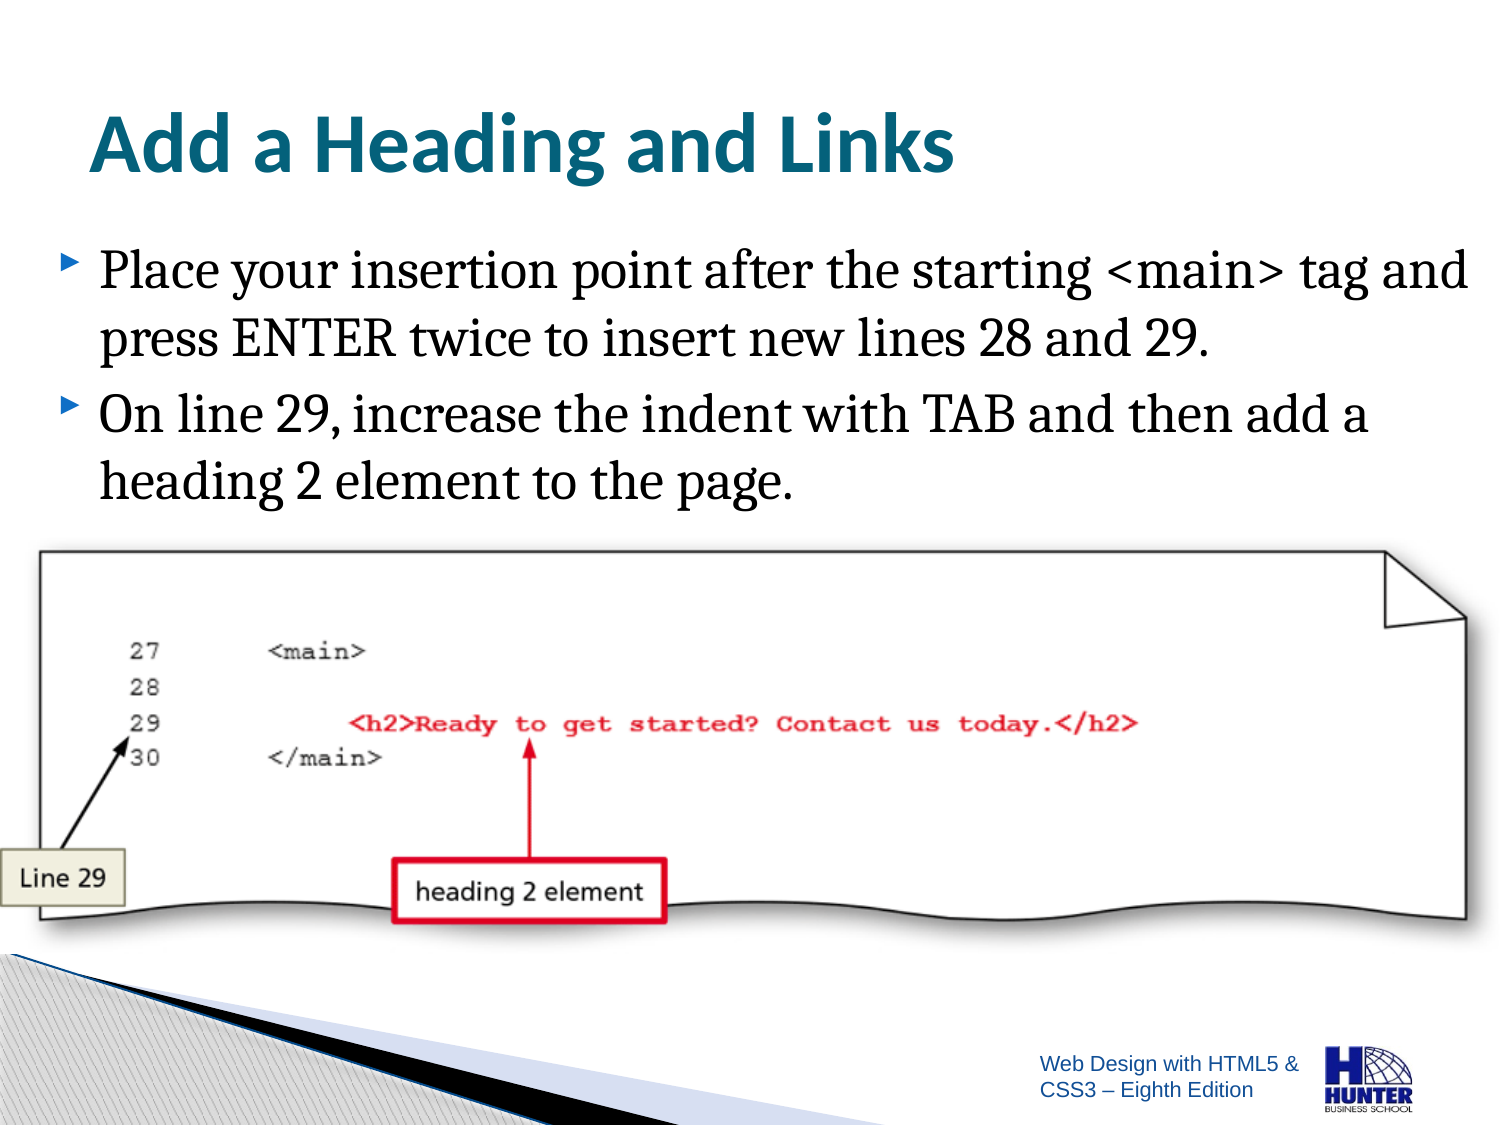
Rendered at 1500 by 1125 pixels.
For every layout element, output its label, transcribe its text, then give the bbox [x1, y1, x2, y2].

picture [0, 537, 1500, 954]
list Place your insertion point after the starting <main> tag and press ENTER twice to insert new lines 28 and 29. On line 29, increase the indent with TAB and then add a heading 2 element to the page. [24, 224, 1488, 537]
picture [1325, 1046, 1413, 1113]
title Add a Heading and Links [75, 45, 1425, 233]
